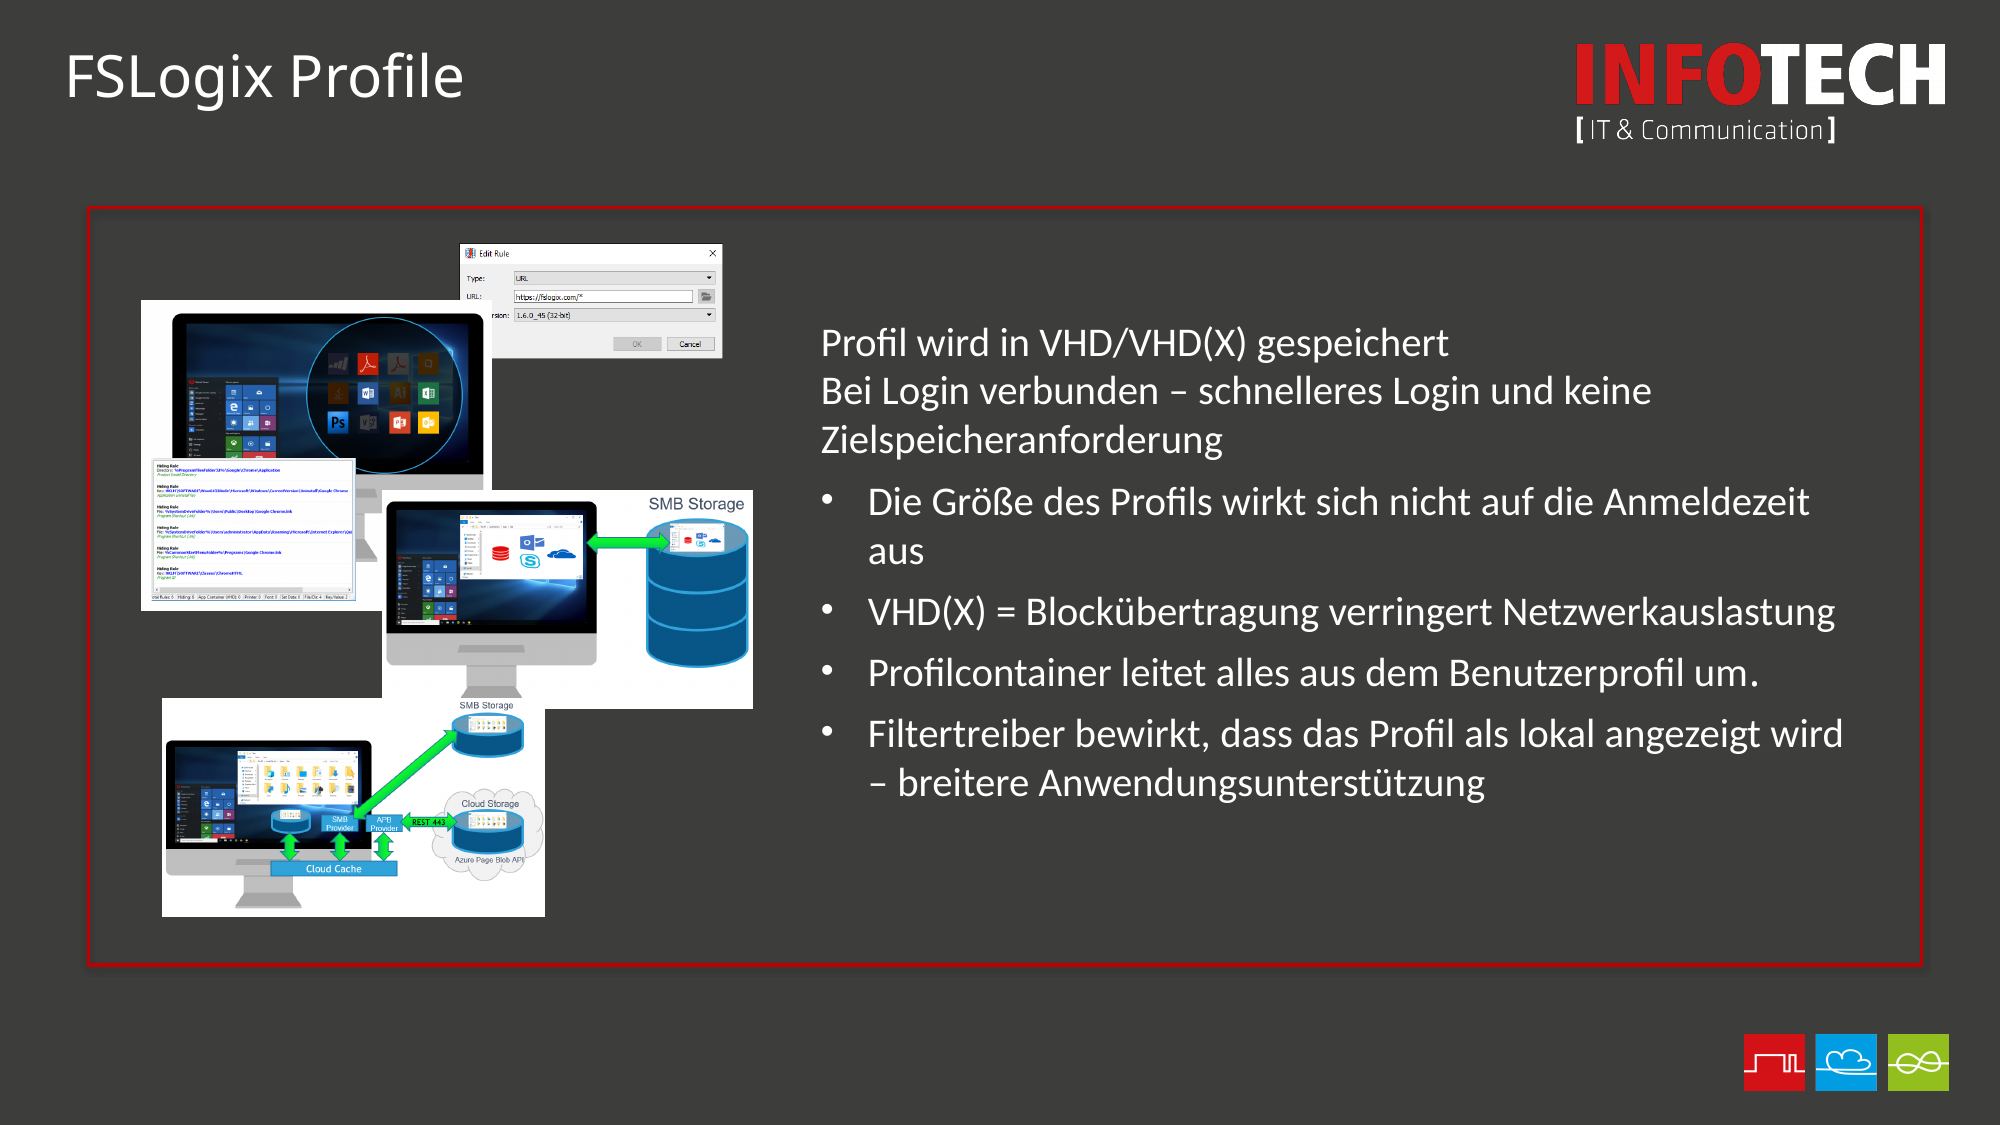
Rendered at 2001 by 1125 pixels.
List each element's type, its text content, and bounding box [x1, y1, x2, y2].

text_box [88, 206, 1923, 966]
text_box Profil wird in VHD/VHD(X) gespeichert Bei Login verbunden – schnelleres Login und keine Zielspeicheranforderung Die Größe des Profils wirkt sich nicht auf die Anmeldezeit aus VHD(X) = Blockübertragung verringert Netzwerkauslastung Profilcontainer leitet alles aus dem Benutzerprofil um. Filtertreiber bewirkt, dass das Profil als lokal angezeigt wird – breitere Anwendungsunterstützung [806, 307, 1885, 945]
list FSLogix Profile [49, 39, 1389, 199]
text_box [141, 243, 754, 917]
picture [1573, 39, 1949, 149]
picture [1744, 1034, 1864, 1091]
picture [1843, 1034, 1949, 1091]
